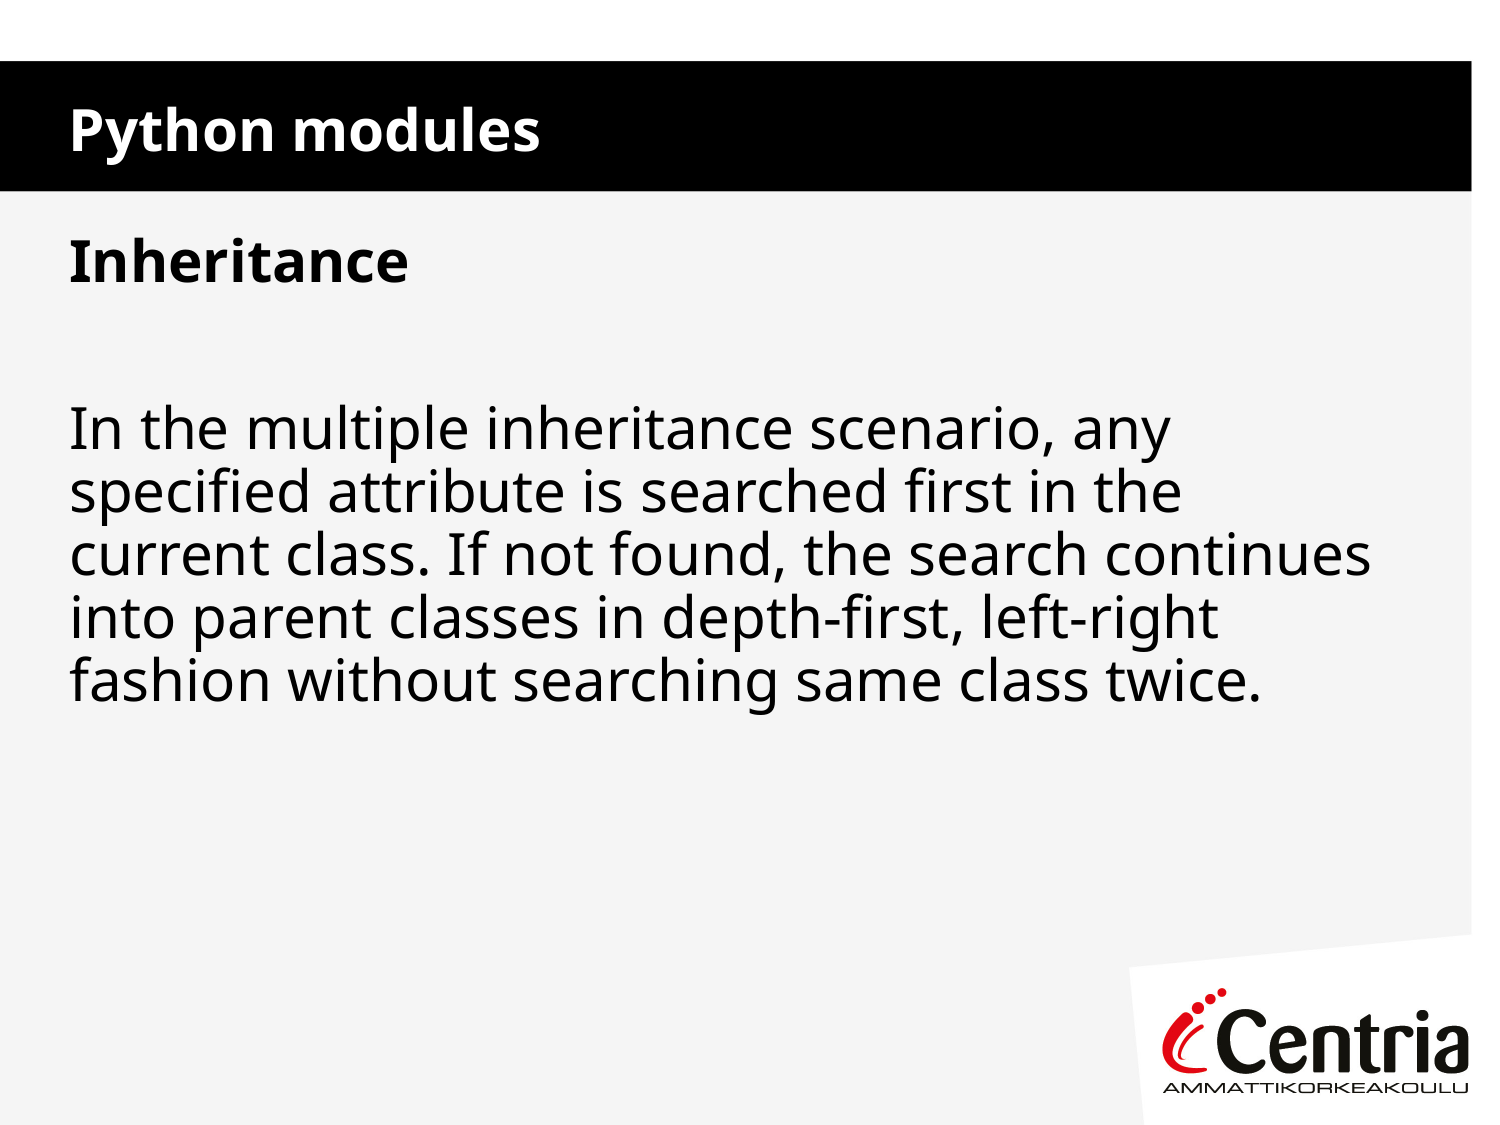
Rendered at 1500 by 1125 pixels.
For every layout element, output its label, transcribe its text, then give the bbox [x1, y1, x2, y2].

text_box Python modules [54, 65, 1462, 172]
list Inheritance In the multiple inheritance scenario, any specified attribute is searched first in the current class. If not found, the search continues into parent classes in depth-first, left-right fashion without searching same class twice. [54, 224, 1410, 463]
picture [0, 0, 1500, 1125]
